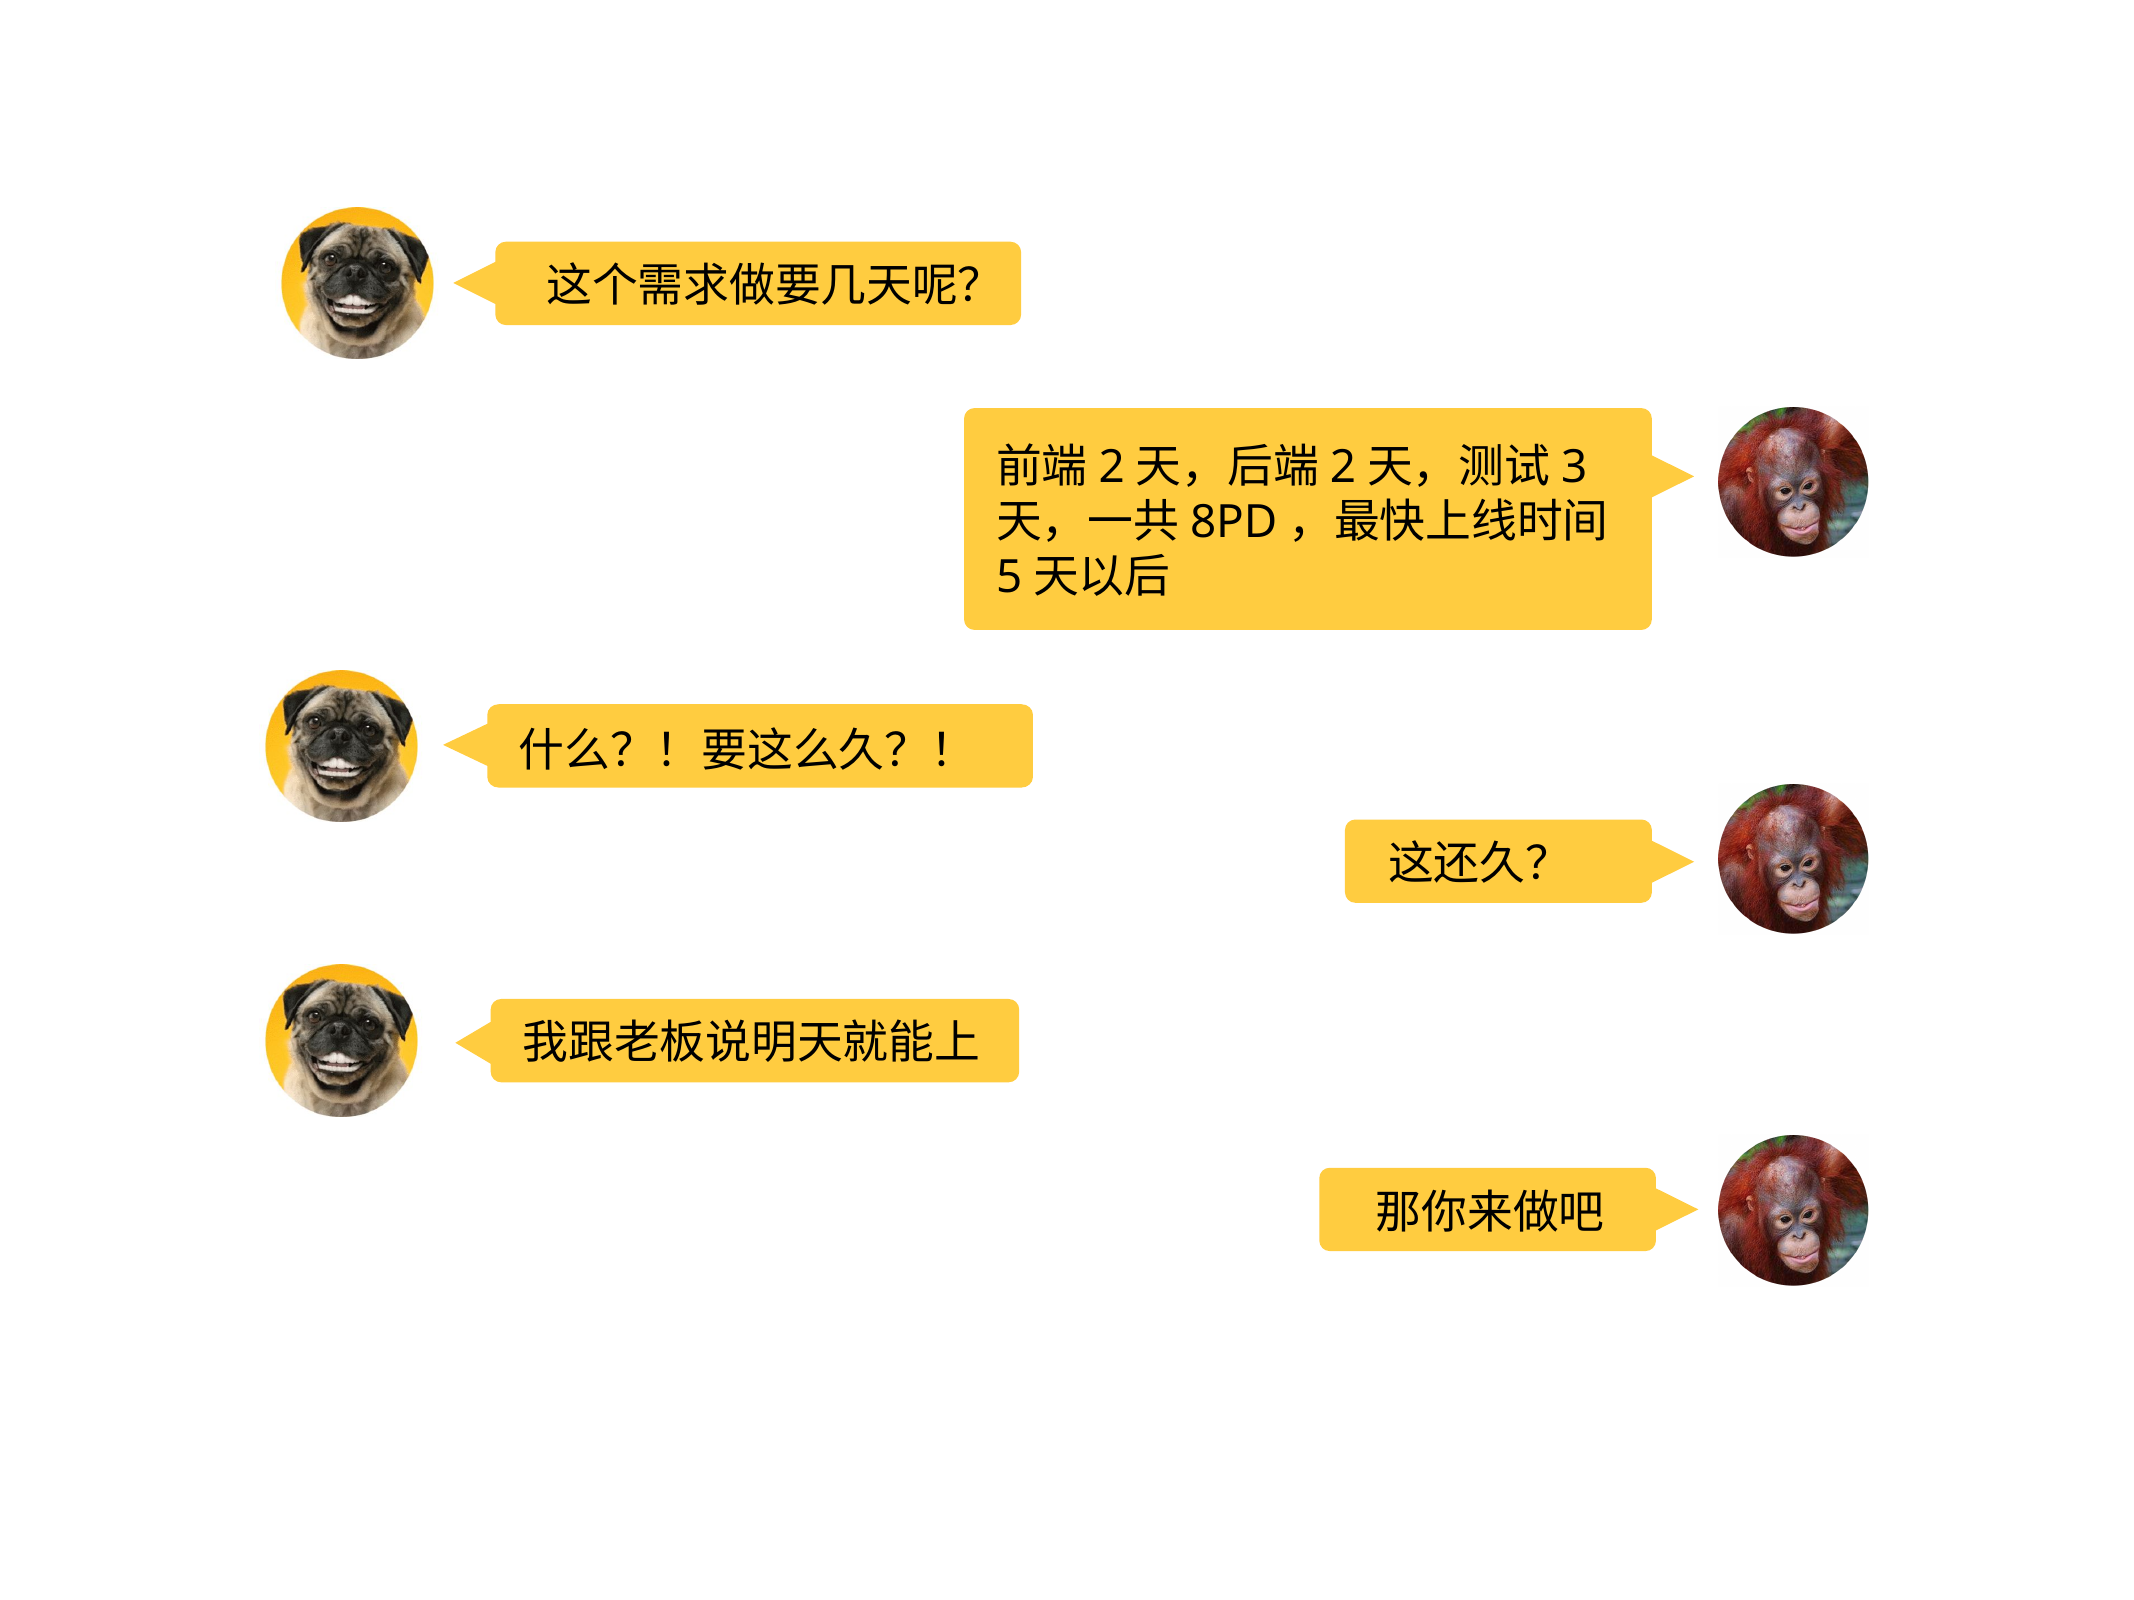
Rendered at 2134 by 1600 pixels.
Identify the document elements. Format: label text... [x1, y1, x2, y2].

text_box 什么？！要这么久？！ [510, 712, 988, 784]
text_box 这还久？ [1379, 825, 1580, 897]
text_box 那你来做吧 [1367, 1174, 1646, 1247]
text_box [443, 704, 1033, 788]
text_box [1344, 819, 1695, 903]
picture [1717, 1134, 1869, 1287]
text_box 前端2天，后端2天，测试3天，一共8PD，最快上线时间5天以后 [987, 428, 1629, 610]
picture [259, 964, 429, 1117]
text_box [1319, 1167, 1699, 1252]
picture [1717, 406, 1869, 559]
text_box [453, 241, 1022, 326]
picture [1717, 783, 1869, 935]
text_box 这个需求做要几天呢？ [537, 247, 1013, 319]
picture [275, 207, 445, 360]
picture [259, 669, 429, 822]
text_box [455, 998, 1020, 1083]
text_box [964, 408, 1695, 630]
text_box 我跟老板说明天就能上 [514, 1004, 1011, 1077]
